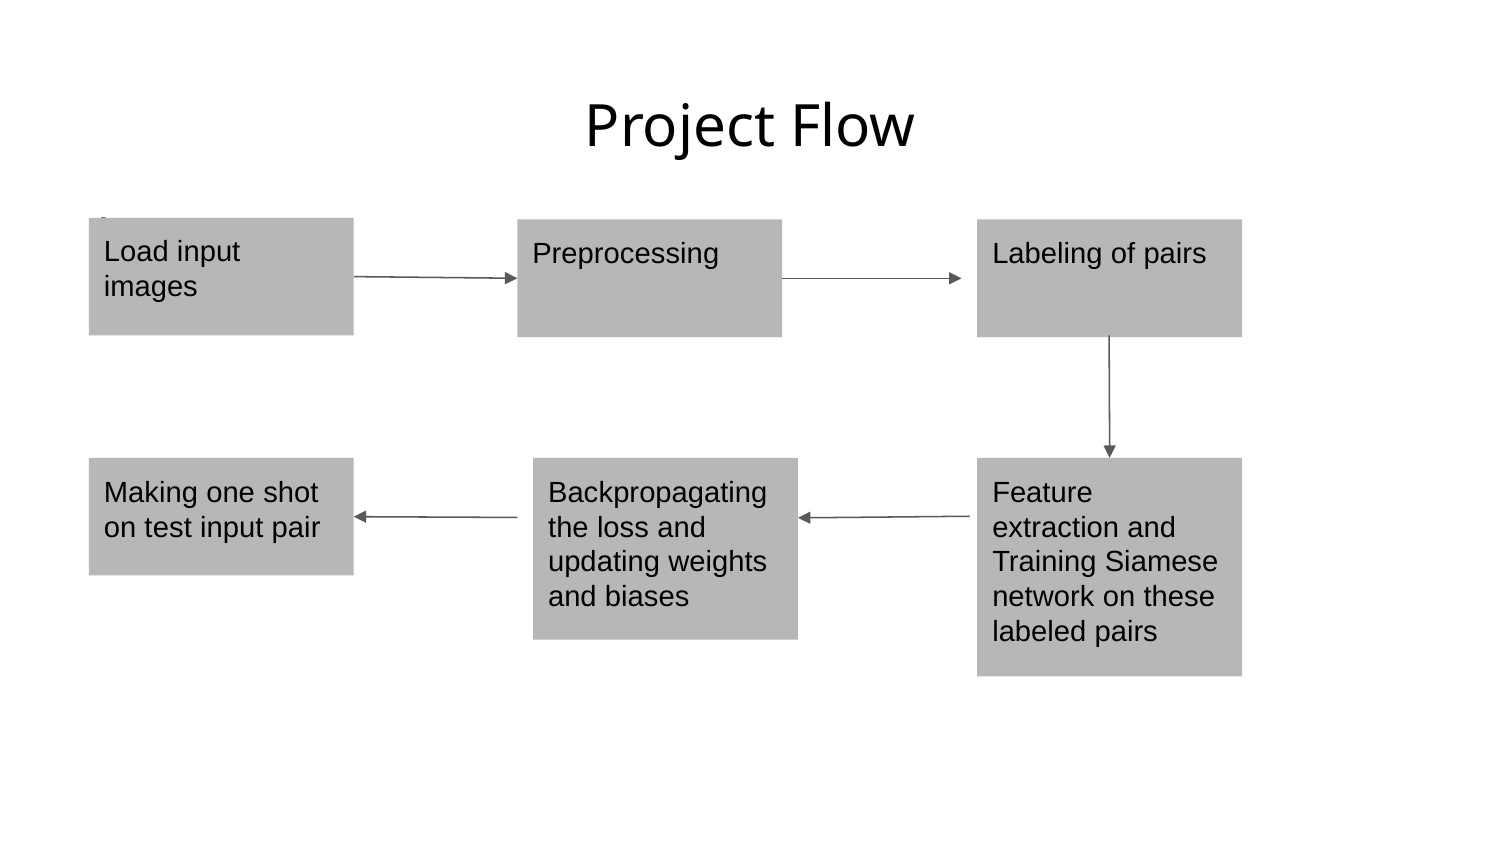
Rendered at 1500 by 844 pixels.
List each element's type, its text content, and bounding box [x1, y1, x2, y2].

text_box Labeling of pairs [977, 219, 1243, 338]
text_box Making one shot on test input pair [88, 457, 354, 576]
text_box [797, 515, 970, 519]
text_box Load input images [88, 217, 354, 336]
text_box Preprocessing [517, 219, 783, 338]
title Project Flow [51, 72, 1449, 167]
text_box Backpropagating the loss and updating weights and biases [533, 457, 798, 640]
text_box Feature extraction and Training Siamese network on these labeled pairs [977, 457, 1243, 677]
